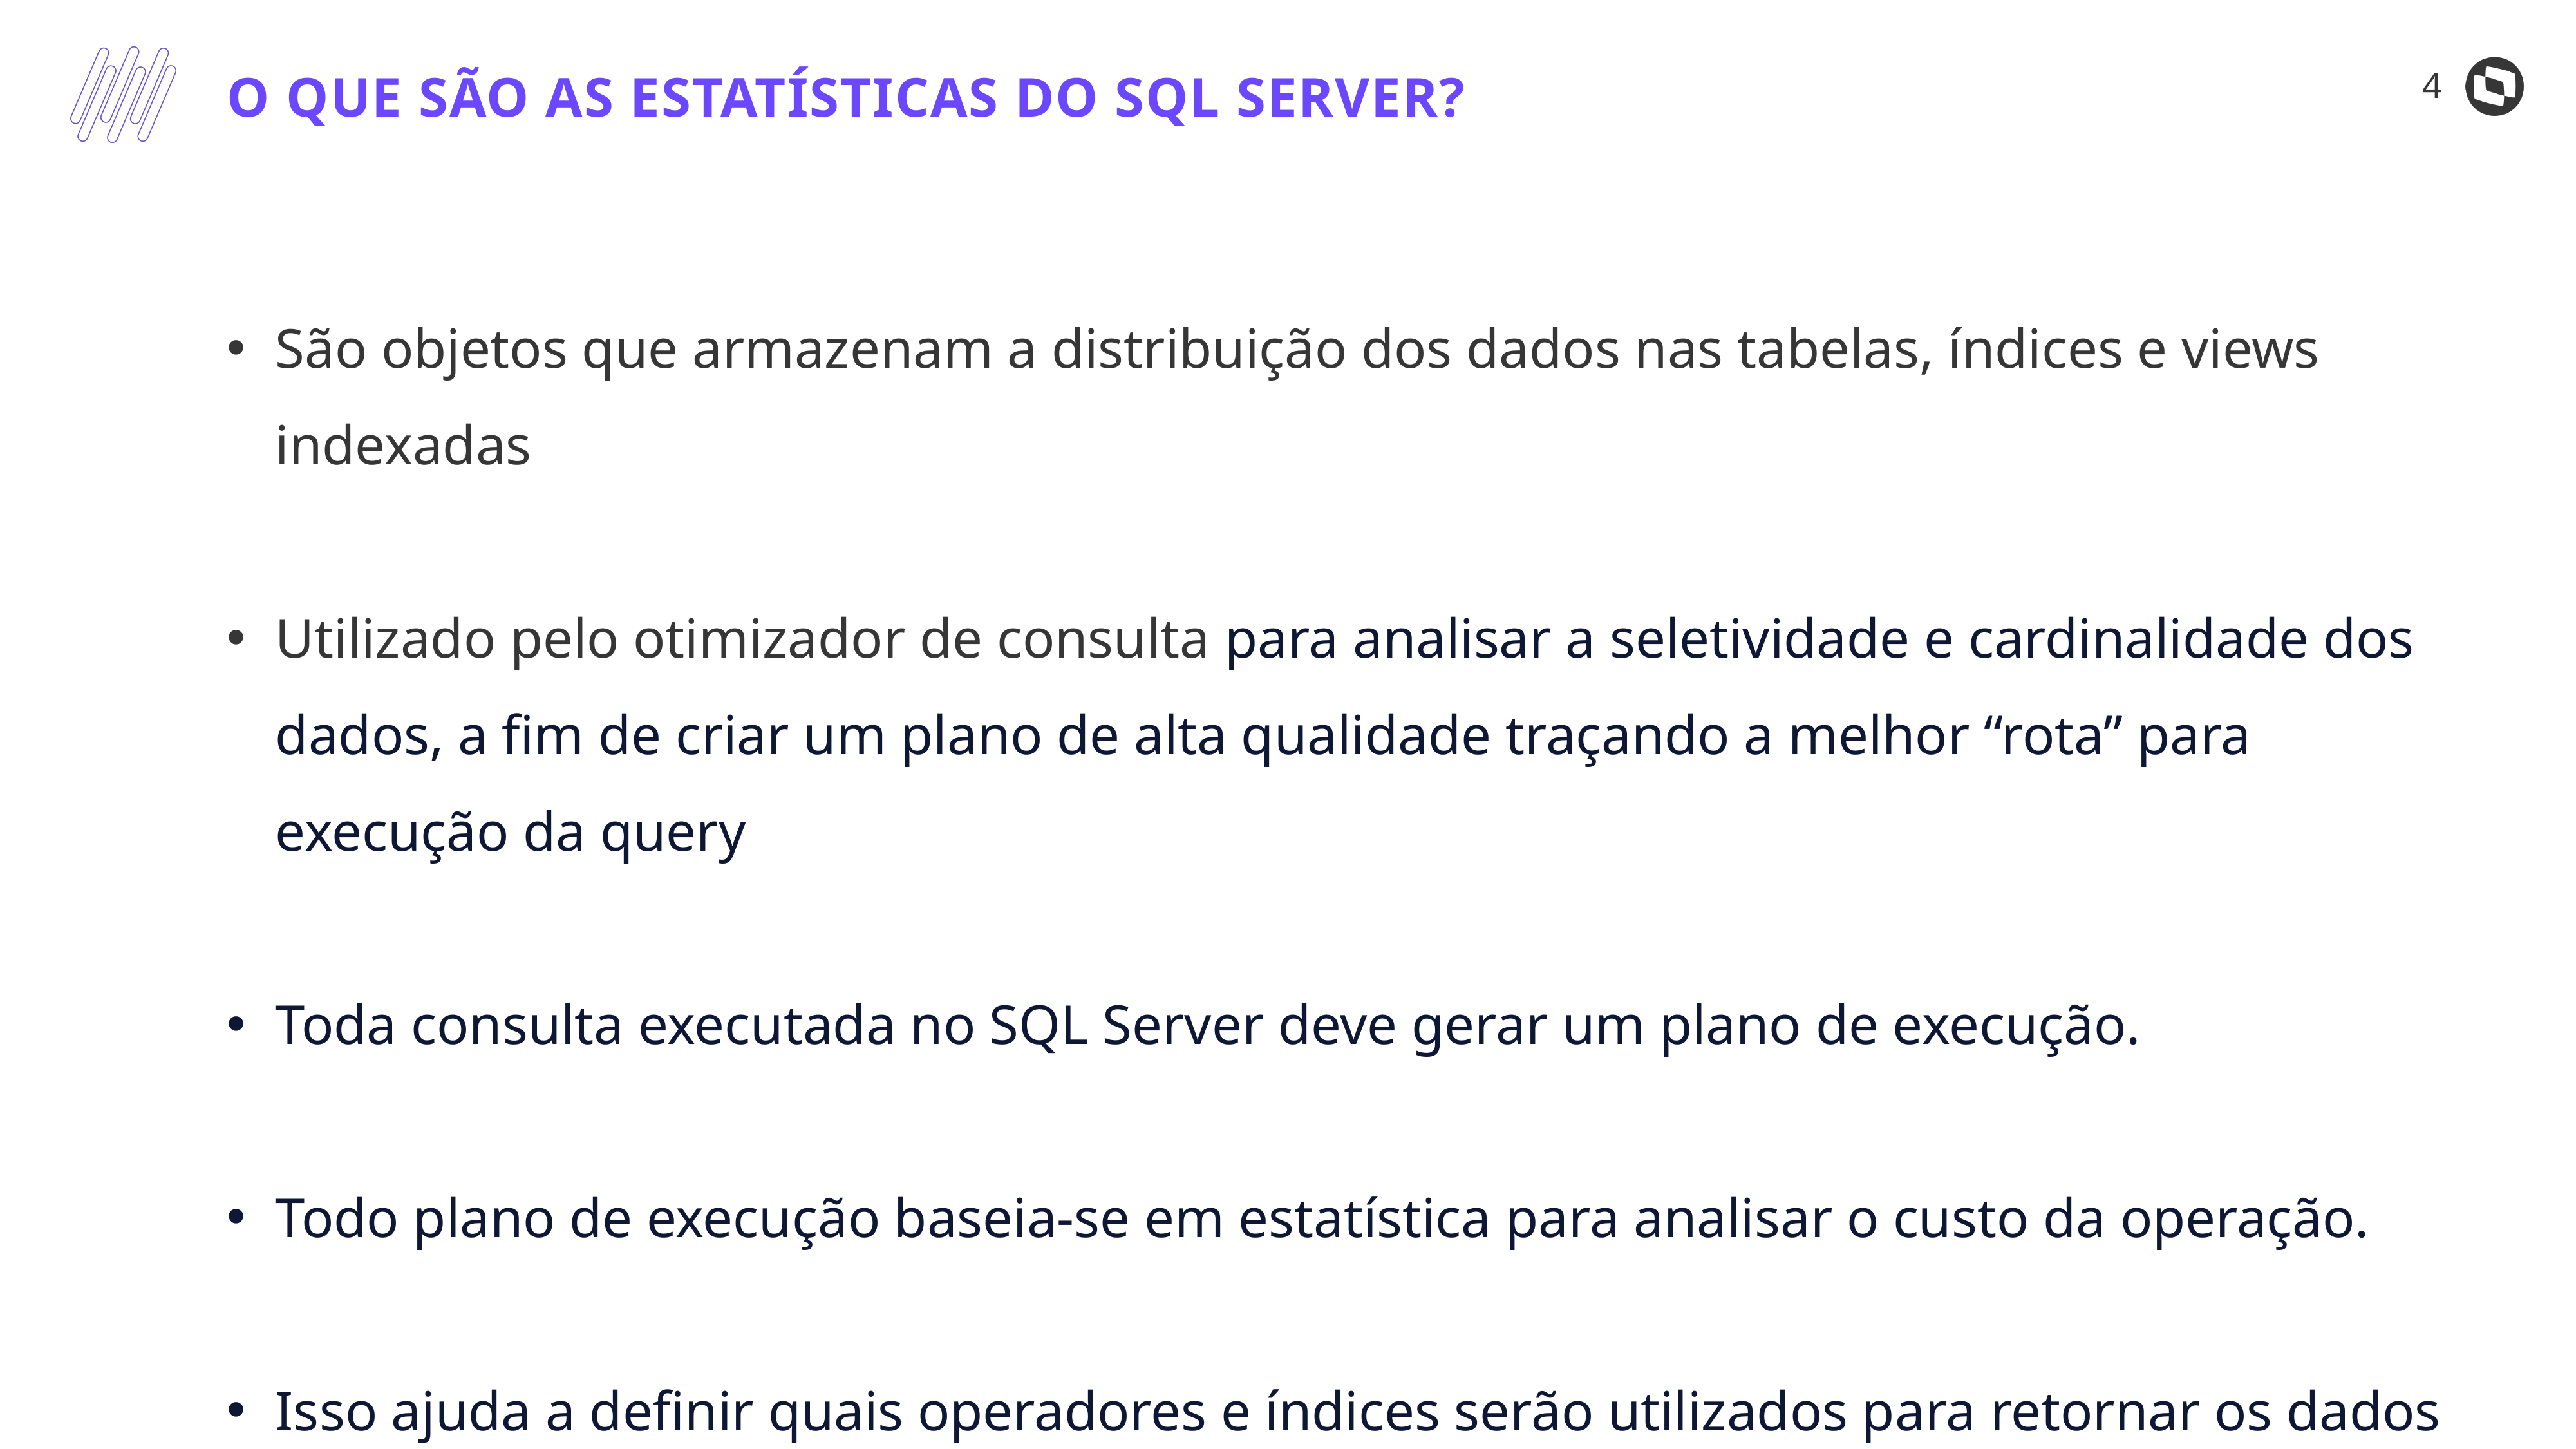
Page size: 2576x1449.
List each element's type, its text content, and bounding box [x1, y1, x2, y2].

picture [2465, 57, 2524, 116]
slide_number 4 [2346, 48, 2452, 127]
list O QUE SÃO AS ESTATÍSTICAS DO SQL SERVER? [218, 58, 2322, 138]
picture [70, 46, 176, 143]
text_box São objetos que armazenam a distribuição dos dados nas tabelas, índices e views indexadas Utilizado pelo otimizador de consulta para analisar a seletividade e cardinalidade dos dados, a fim de criar um plano de alta qualidade traçando a melhor “rota” para execução da query Toda consulta executada no SQL Server deve gerar um plano de execução. Todo plano de execução baseia-se em estatística para analisar o custo da operação. Isso ajuda a definir quais operadores e índices serão utilizados para retornar os dados da forma mais performática possível. [218, 278, 2503, 1449]
